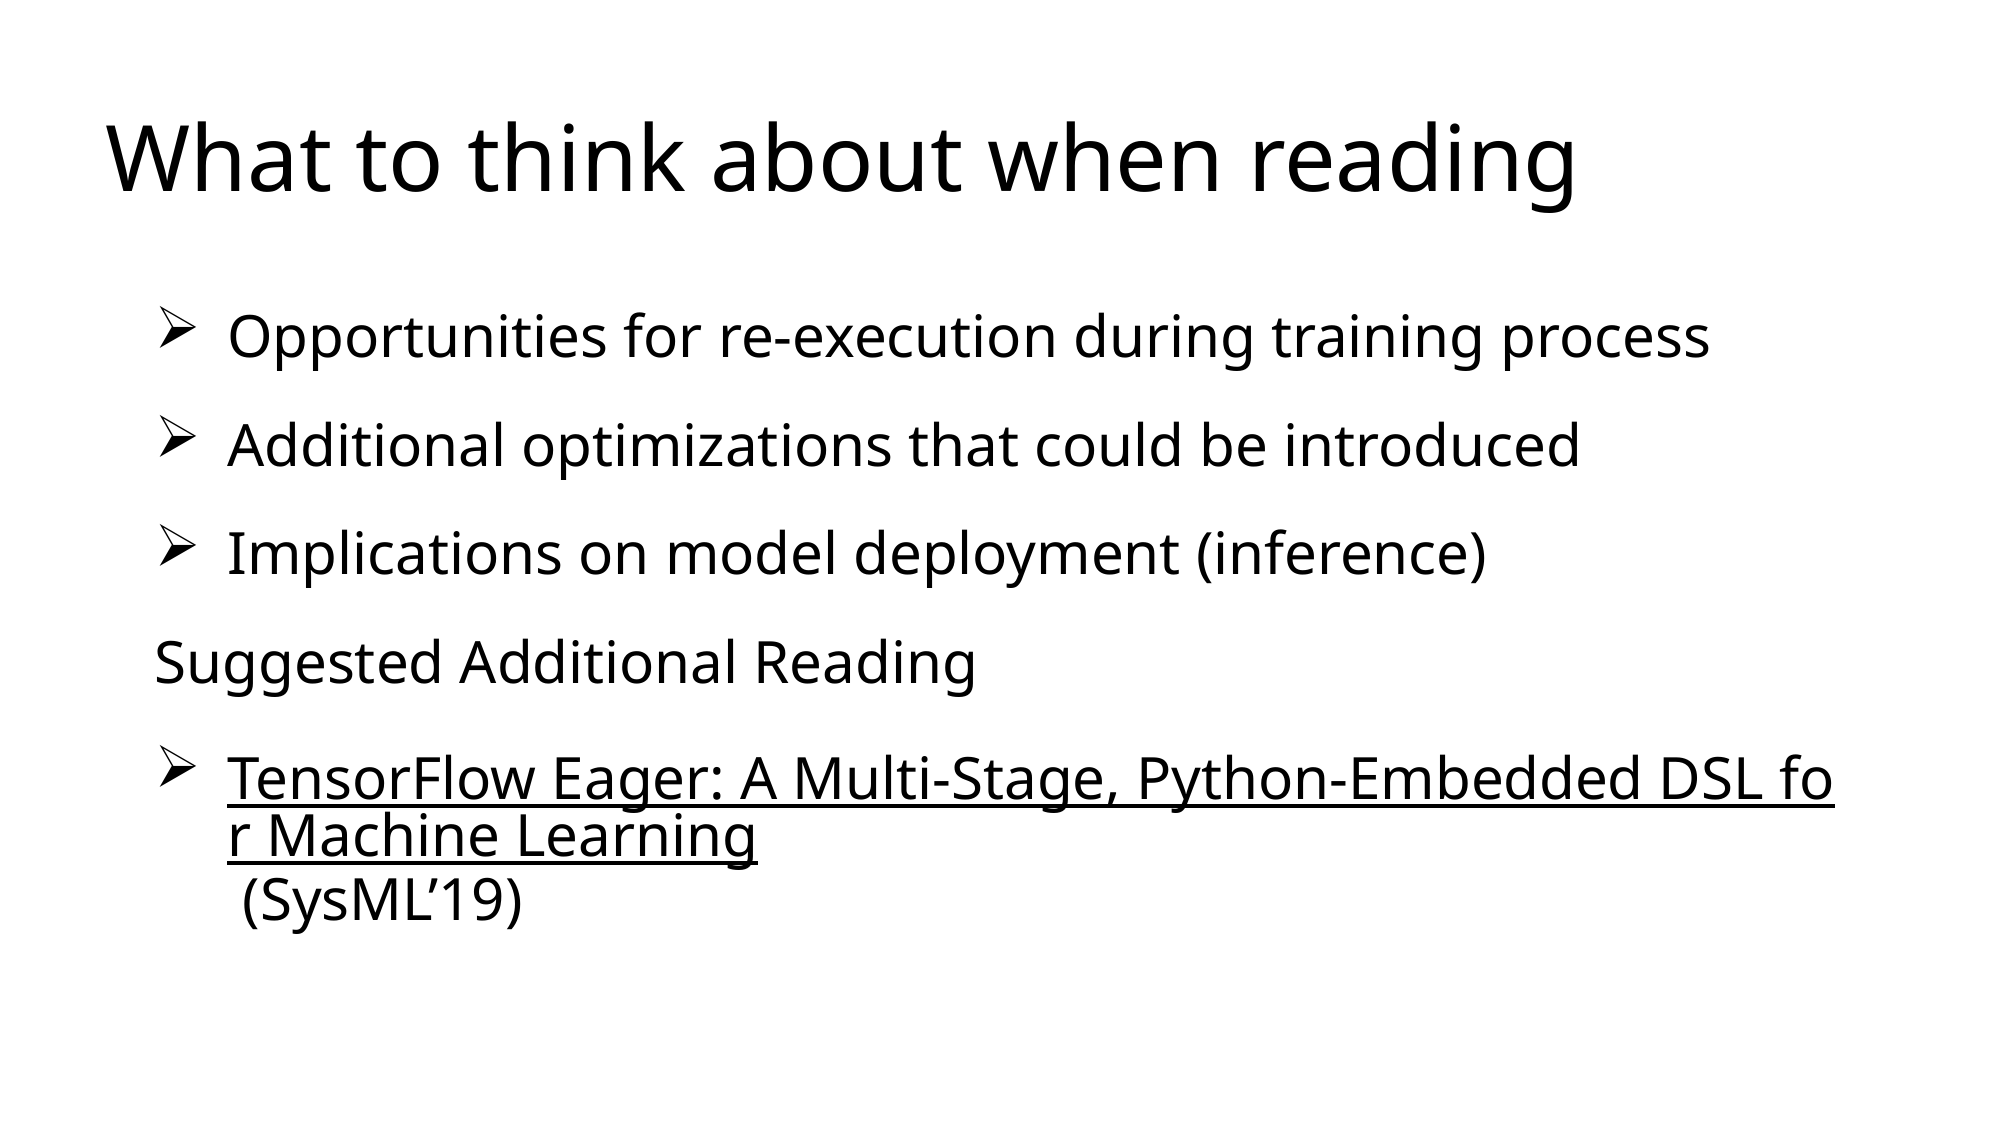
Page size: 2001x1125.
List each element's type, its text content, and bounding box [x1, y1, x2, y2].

list Opportunities for re-execution during training process Additional optimizations that could be introduced Implications on model deployment (inference) Suggested Additional Reading TensorFlow Eager: A Multi-Stage, Python-Embedded DSL for Machine Learning (SysML’19) [137, 299, 1863, 1014]
title What to think about when reading [90, 52, 1863, 271]
